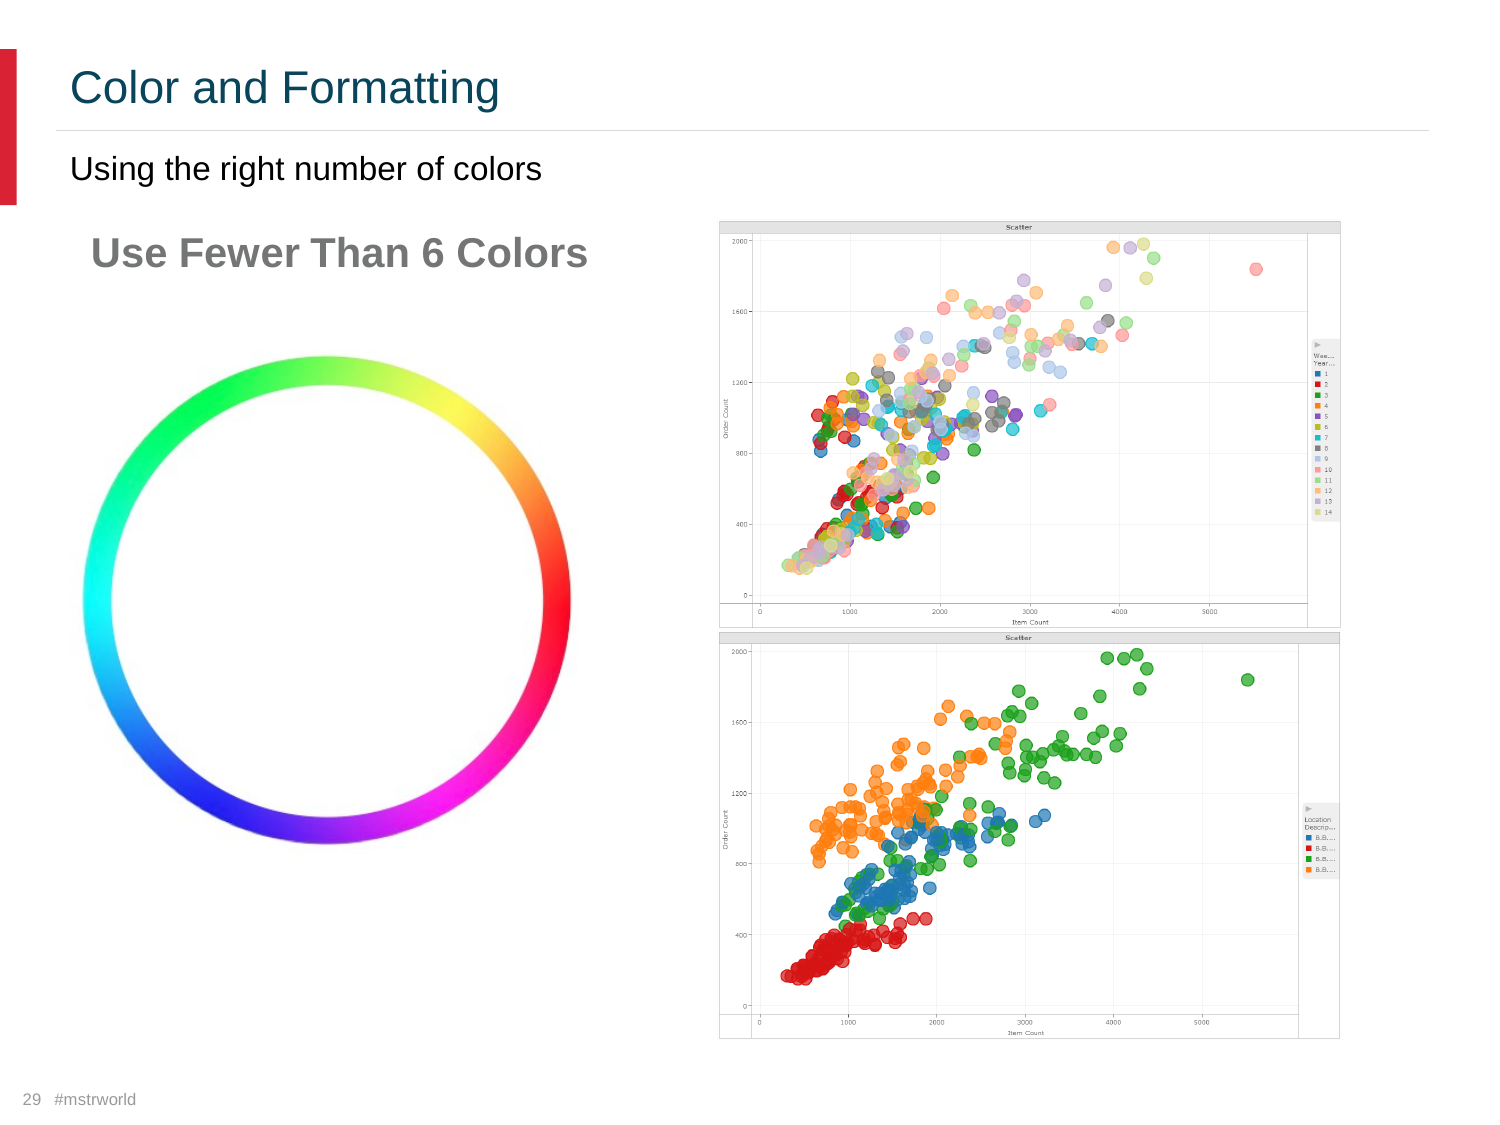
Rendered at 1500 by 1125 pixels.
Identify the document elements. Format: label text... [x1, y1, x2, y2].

text_box Use [88, 231, 176, 277]
text_box 29 #mstrworld [20, 1090, 141, 1112]
text_box [0, 49, 17, 206]
text_box [69, 350, 584, 854]
text_box Using the right number of colors [67, 151, 550, 189]
text_box 6 [419, 231, 454, 277]
text_box Fewer [176, 231, 308, 277]
text_box Than [308, 231, 419, 277]
text_box Colors [454, 231, 597, 277]
text_box Color and Formatting [67, 64, 510, 115]
text_box [717, 218, 1343, 1040]
